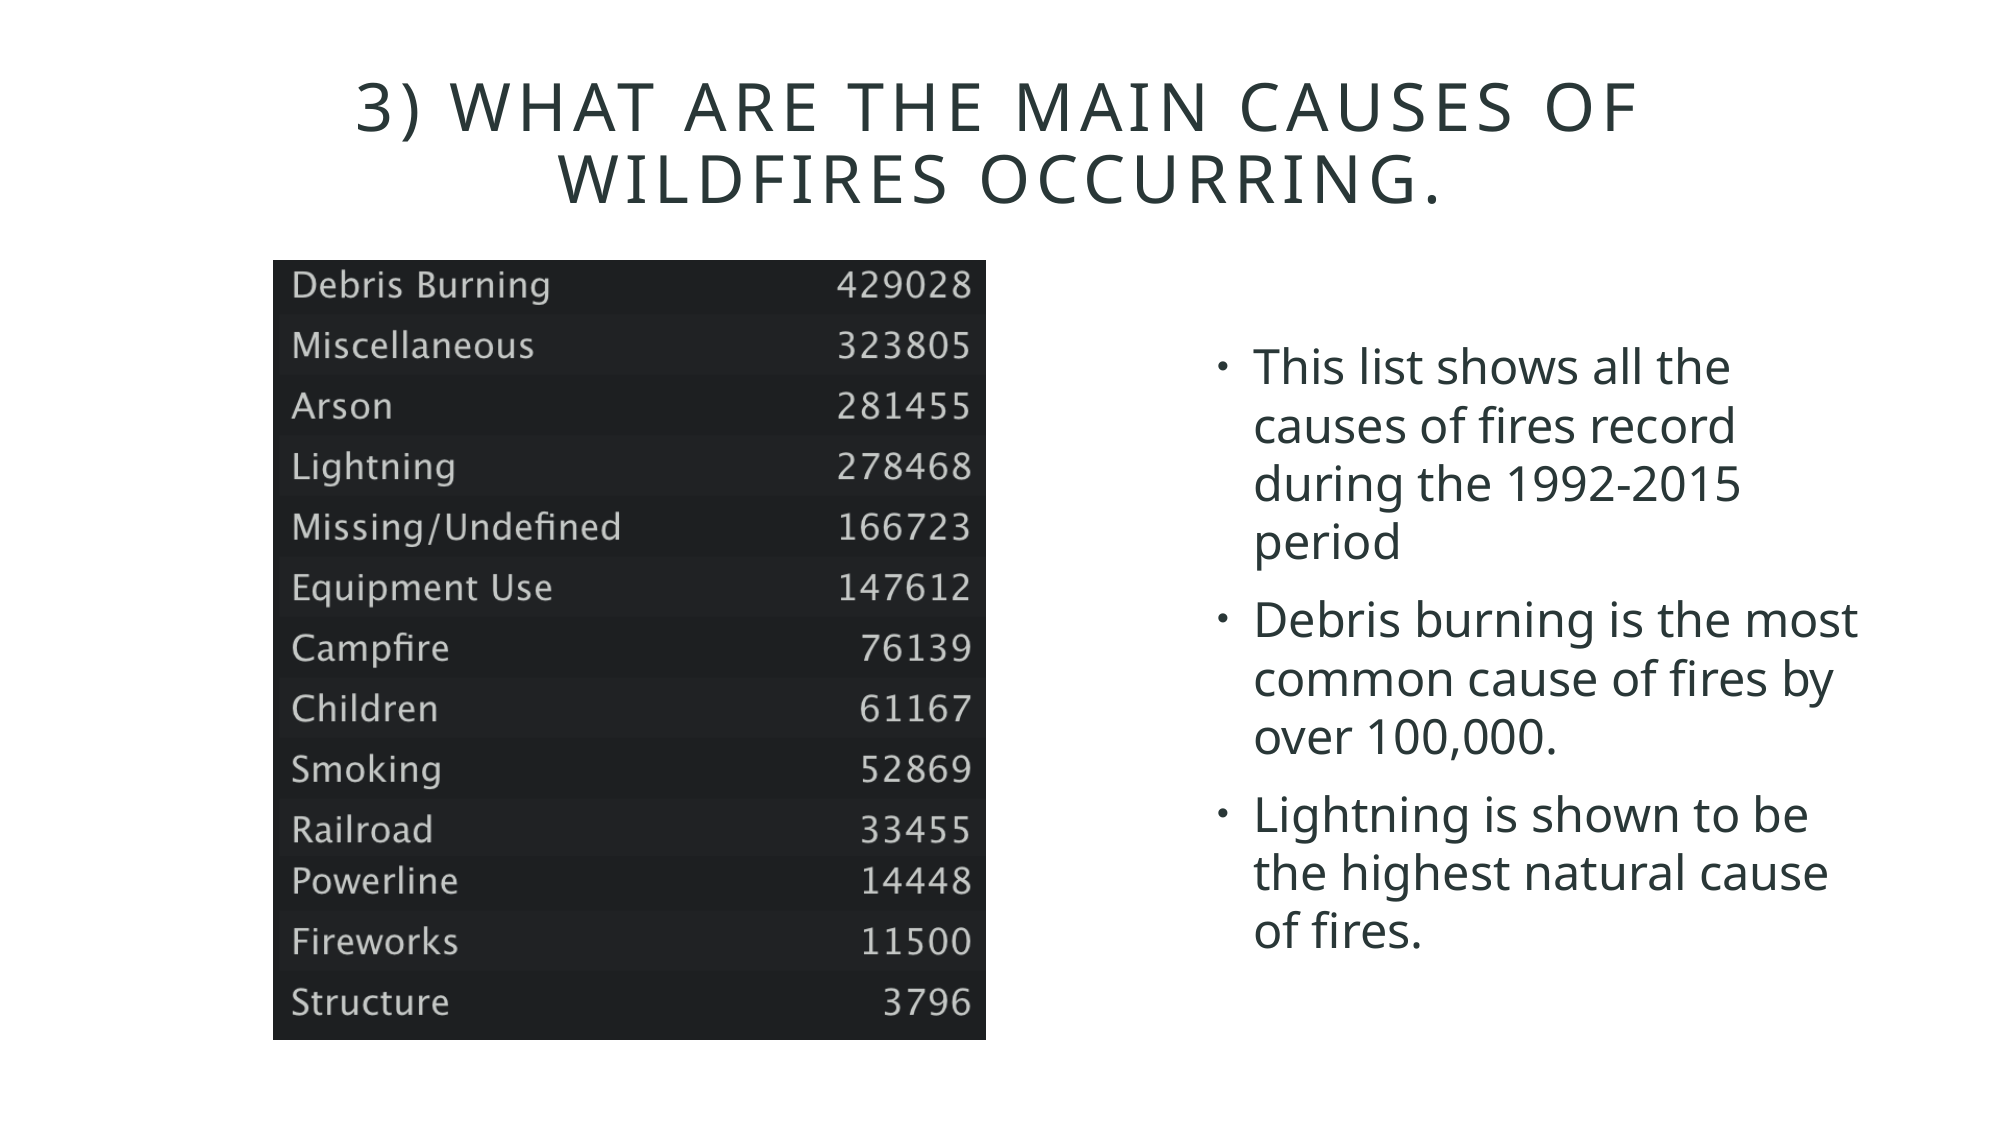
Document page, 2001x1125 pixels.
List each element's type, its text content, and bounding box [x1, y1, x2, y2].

list This list shows all the causes of fires record during the 1992-2015 period Debris burning is the most common cause of fires by over 100,000. Lightning is shown to be the highest natural cause of fires. [1202, 328, 1890, 972]
title 3) What are the main causes of wildfires occurring. [221, 0, 1779, 225]
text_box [273, 260, 987, 1040]
